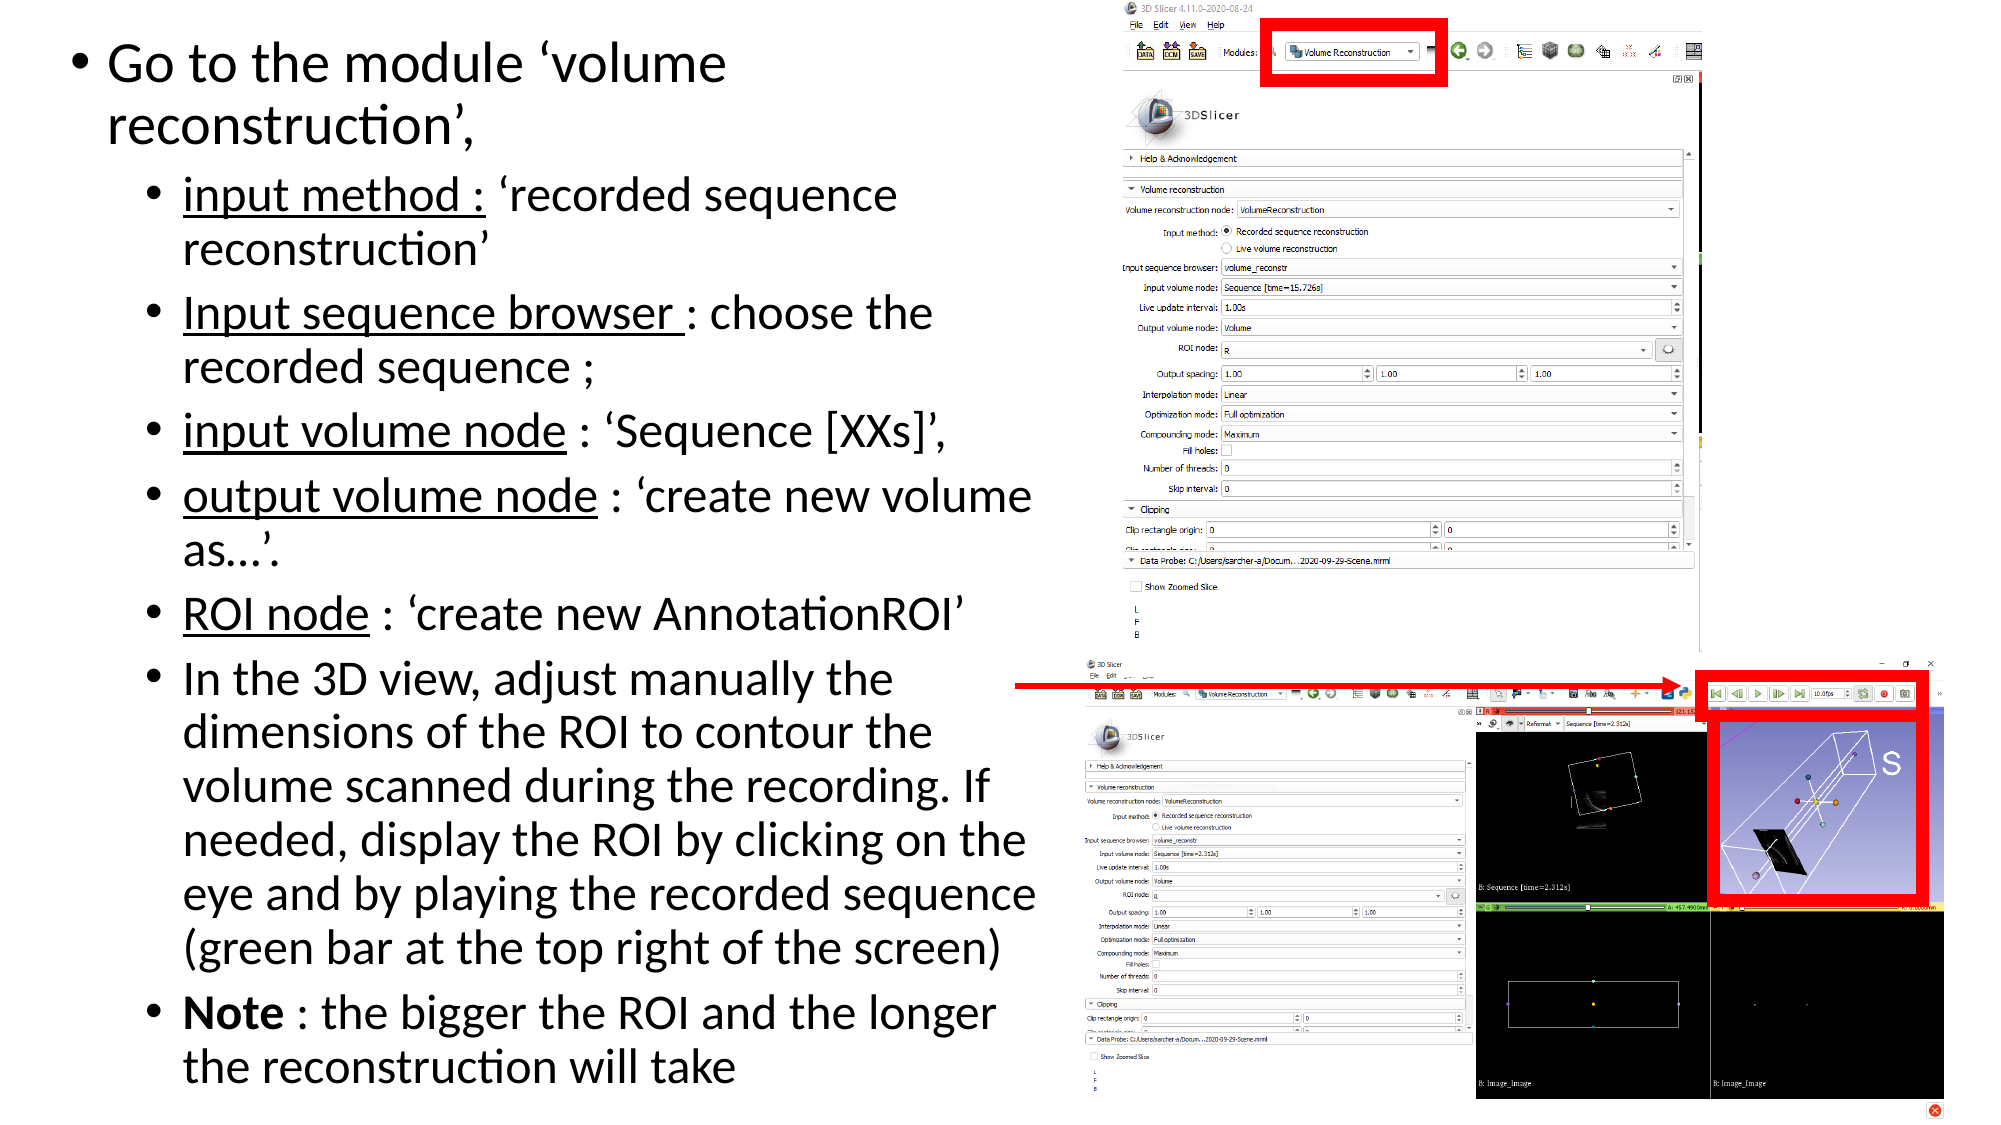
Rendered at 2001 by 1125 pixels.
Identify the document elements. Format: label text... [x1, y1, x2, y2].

list Go to the module ‘volume reconstruction’, input method : ‘recorded sequence reconstruction’ Input sequence browser : choose the recorded sequence ; input volume node : ‘Sequence [XXs]’, output volume node : ‘create new volume as…’. ROI node : ‘create new AnnotationROI’ In the 3D view, adjust manually the dimensions of the ROI to contour the volume scanned during the recording. If needed, display the ROI by clicking on the eye and by playing the recorded sequence (green bar at the top right of the screen) Note : the bigger the ROI and the longer the reconstruction will take [55, 24, 1064, 1125]
picture [1085, 0, 1944, 1120]
